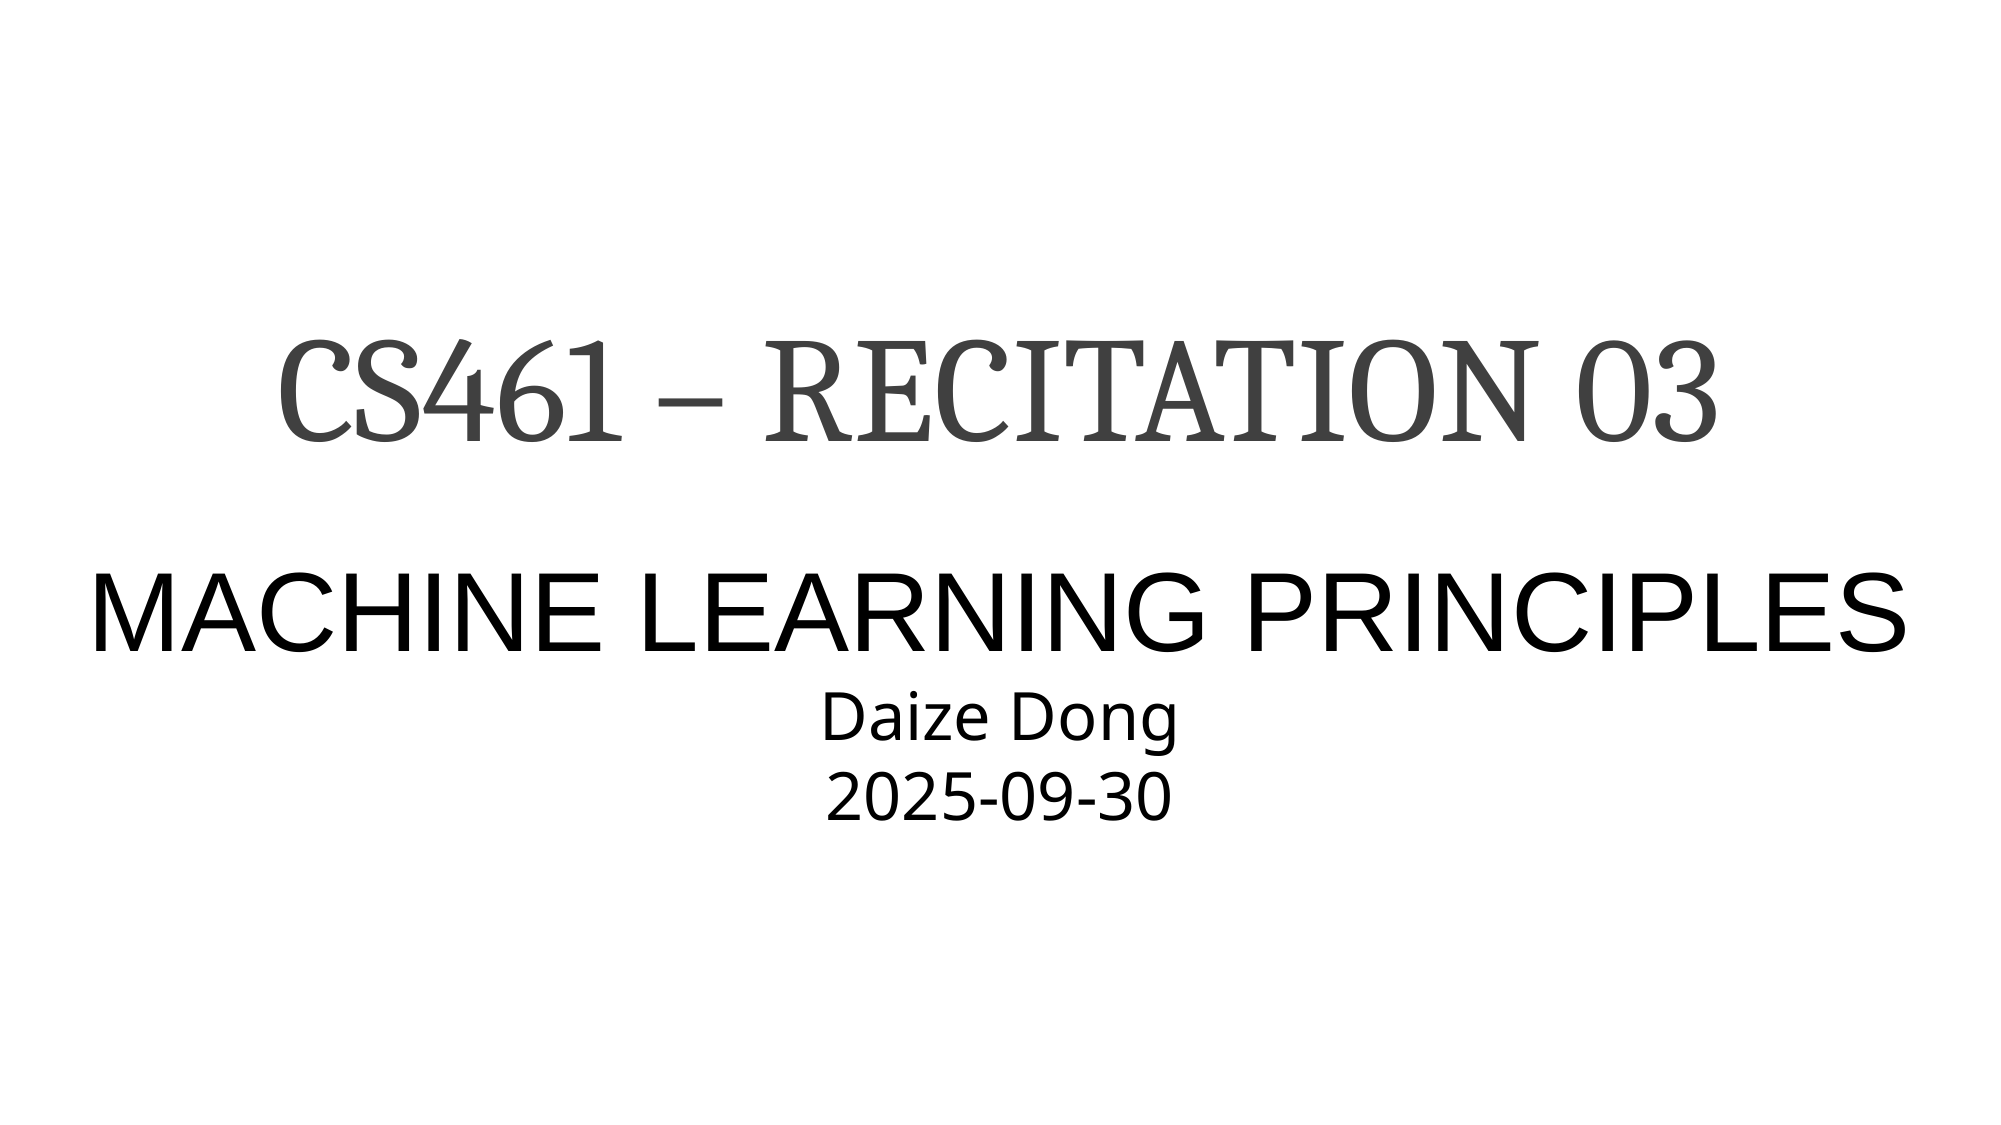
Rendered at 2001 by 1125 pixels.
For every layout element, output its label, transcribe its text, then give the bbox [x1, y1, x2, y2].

text_box CS461 – RECITATION 03 Machine Learning Principles Daize Dong 2025-09-30 [39, 283, 1961, 842]
